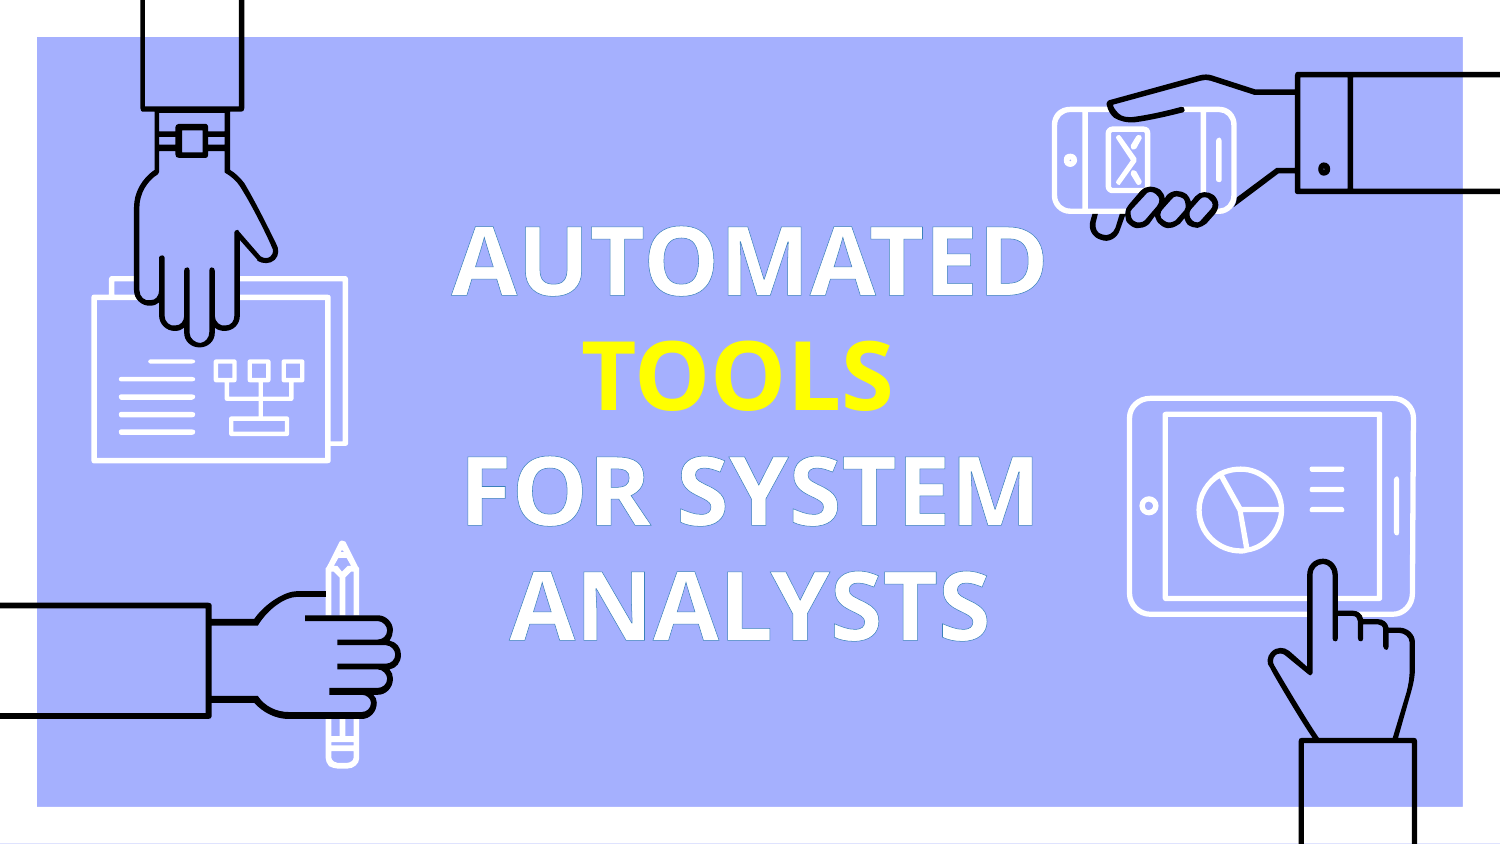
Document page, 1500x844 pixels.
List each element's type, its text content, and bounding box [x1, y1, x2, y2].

title AUTOMATED TOOLS FOR SYSTEM ANALYSTS [348, 176, 1152, 682]
